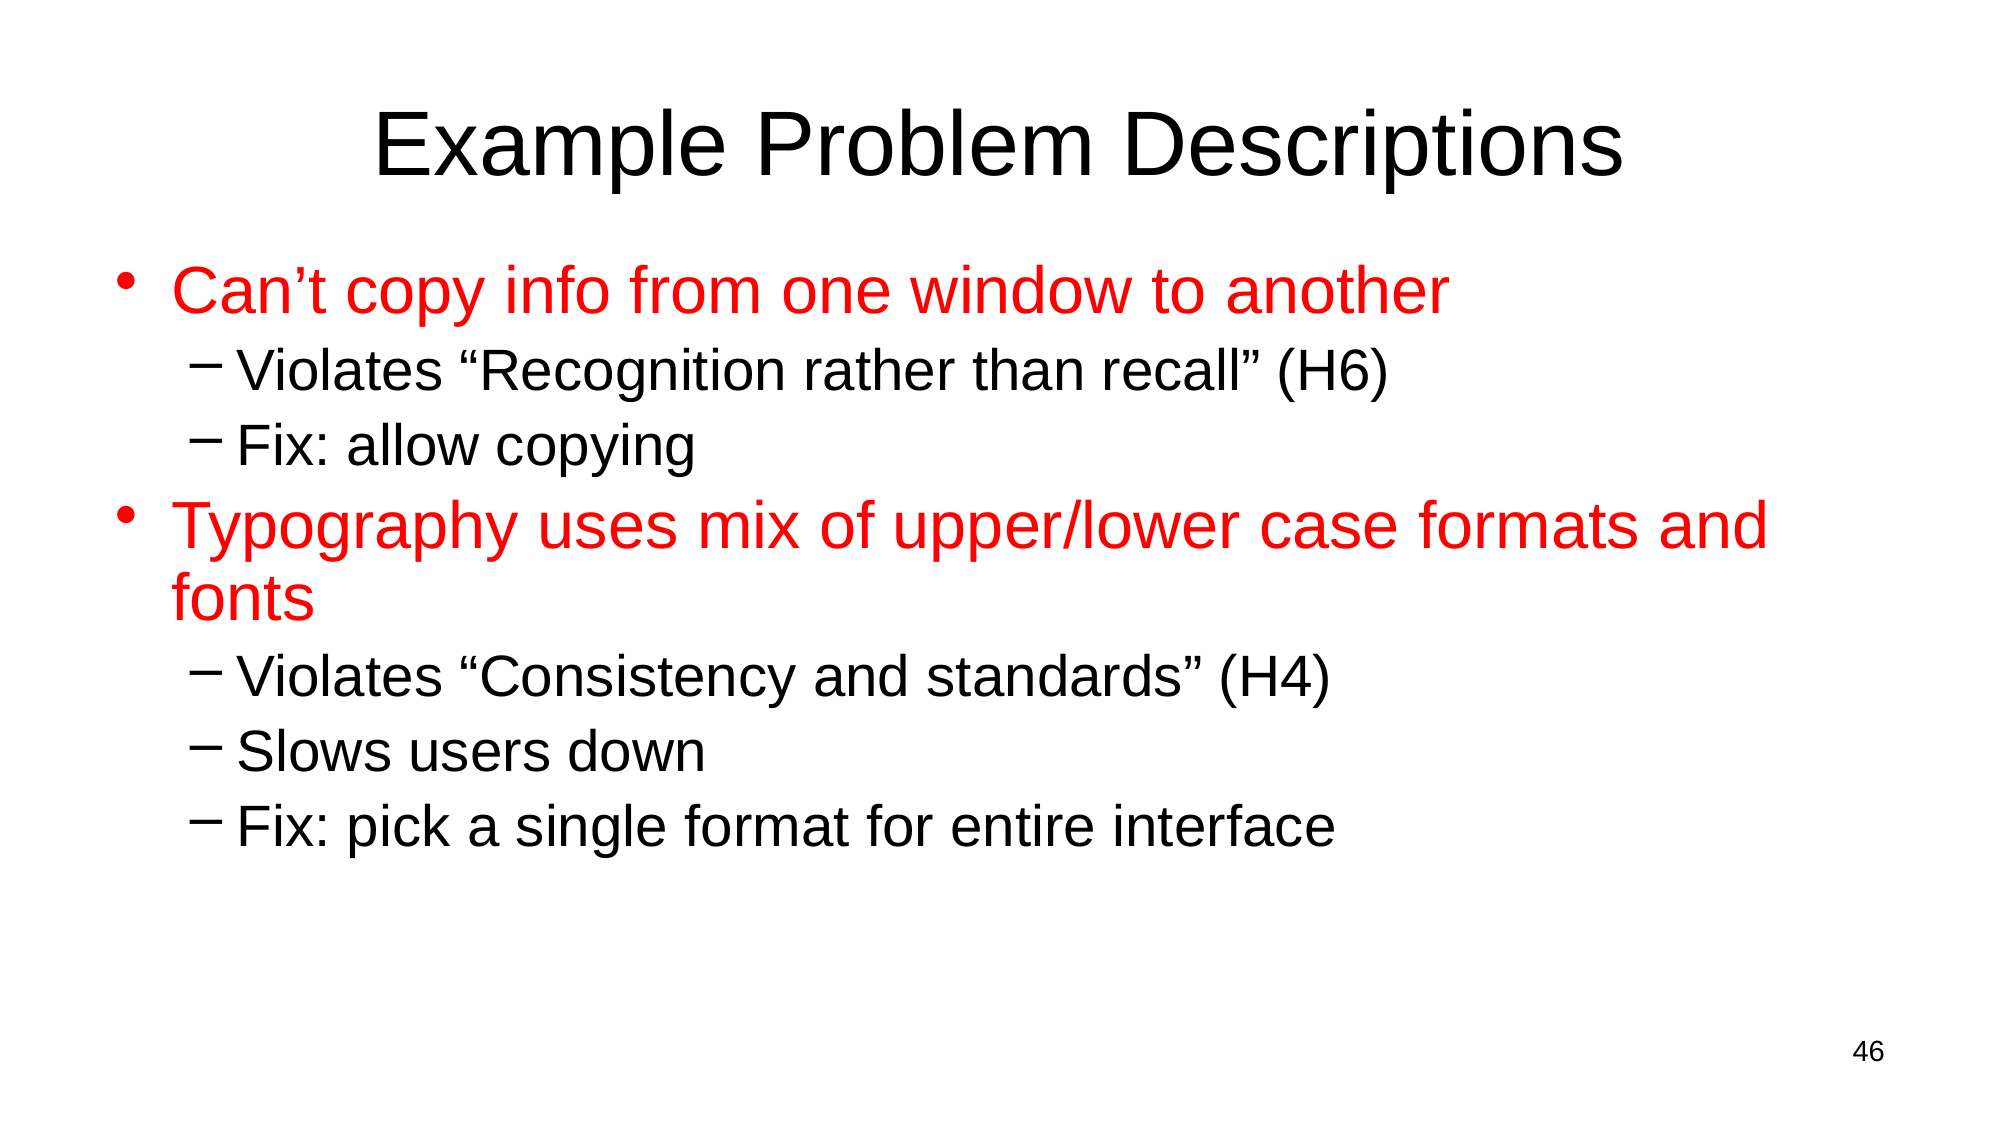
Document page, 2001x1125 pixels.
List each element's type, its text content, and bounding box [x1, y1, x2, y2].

slide_number 46 [1433, 1024, 1901, 1103]
title Example Problem Descriptions [99, 45, 1900, 233]
list Can’t copy info from one window to another Violates “Recognition rather than recall” (H6) Fix: allow copying Typography uses mix of upper/lower case formats and fonts Violates “Consistency and standards” (H4) Slows users down Fix: pick a single format for entire interface [99, 249, 1900, 1012]
